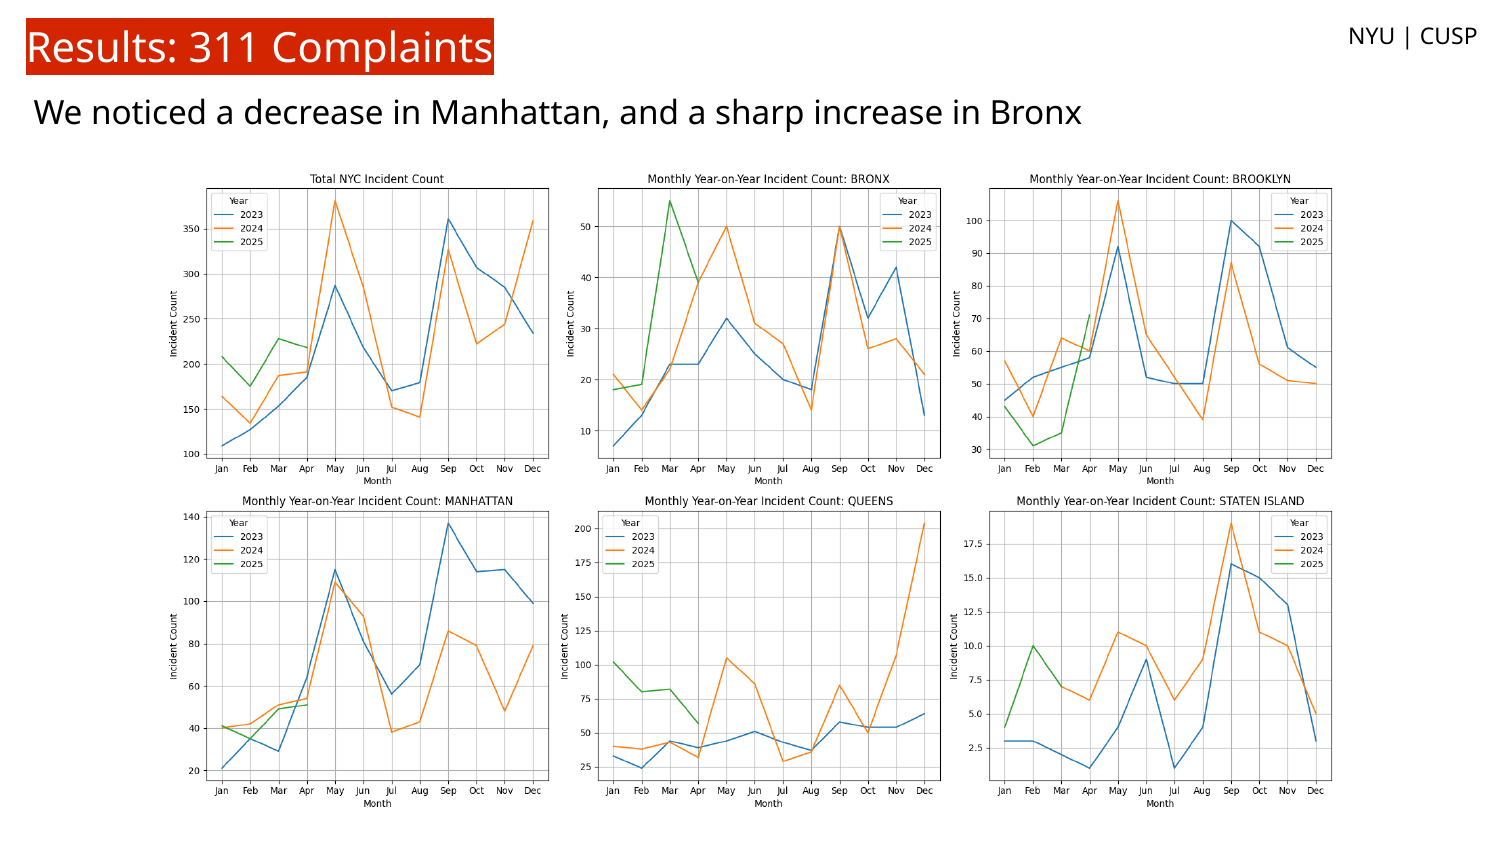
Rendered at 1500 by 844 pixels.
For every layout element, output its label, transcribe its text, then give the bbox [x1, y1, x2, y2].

text_box NYU | CUSP [1333, 6, 1495, 58]
text_box Results: 311 Complaints [10, 6, 578, 89]
picture [163, 167, 1337, 815]
text_box We noticed a decrease in Manhattan, and a sharp increase in Bronx [18, 75, 1465, 202]
